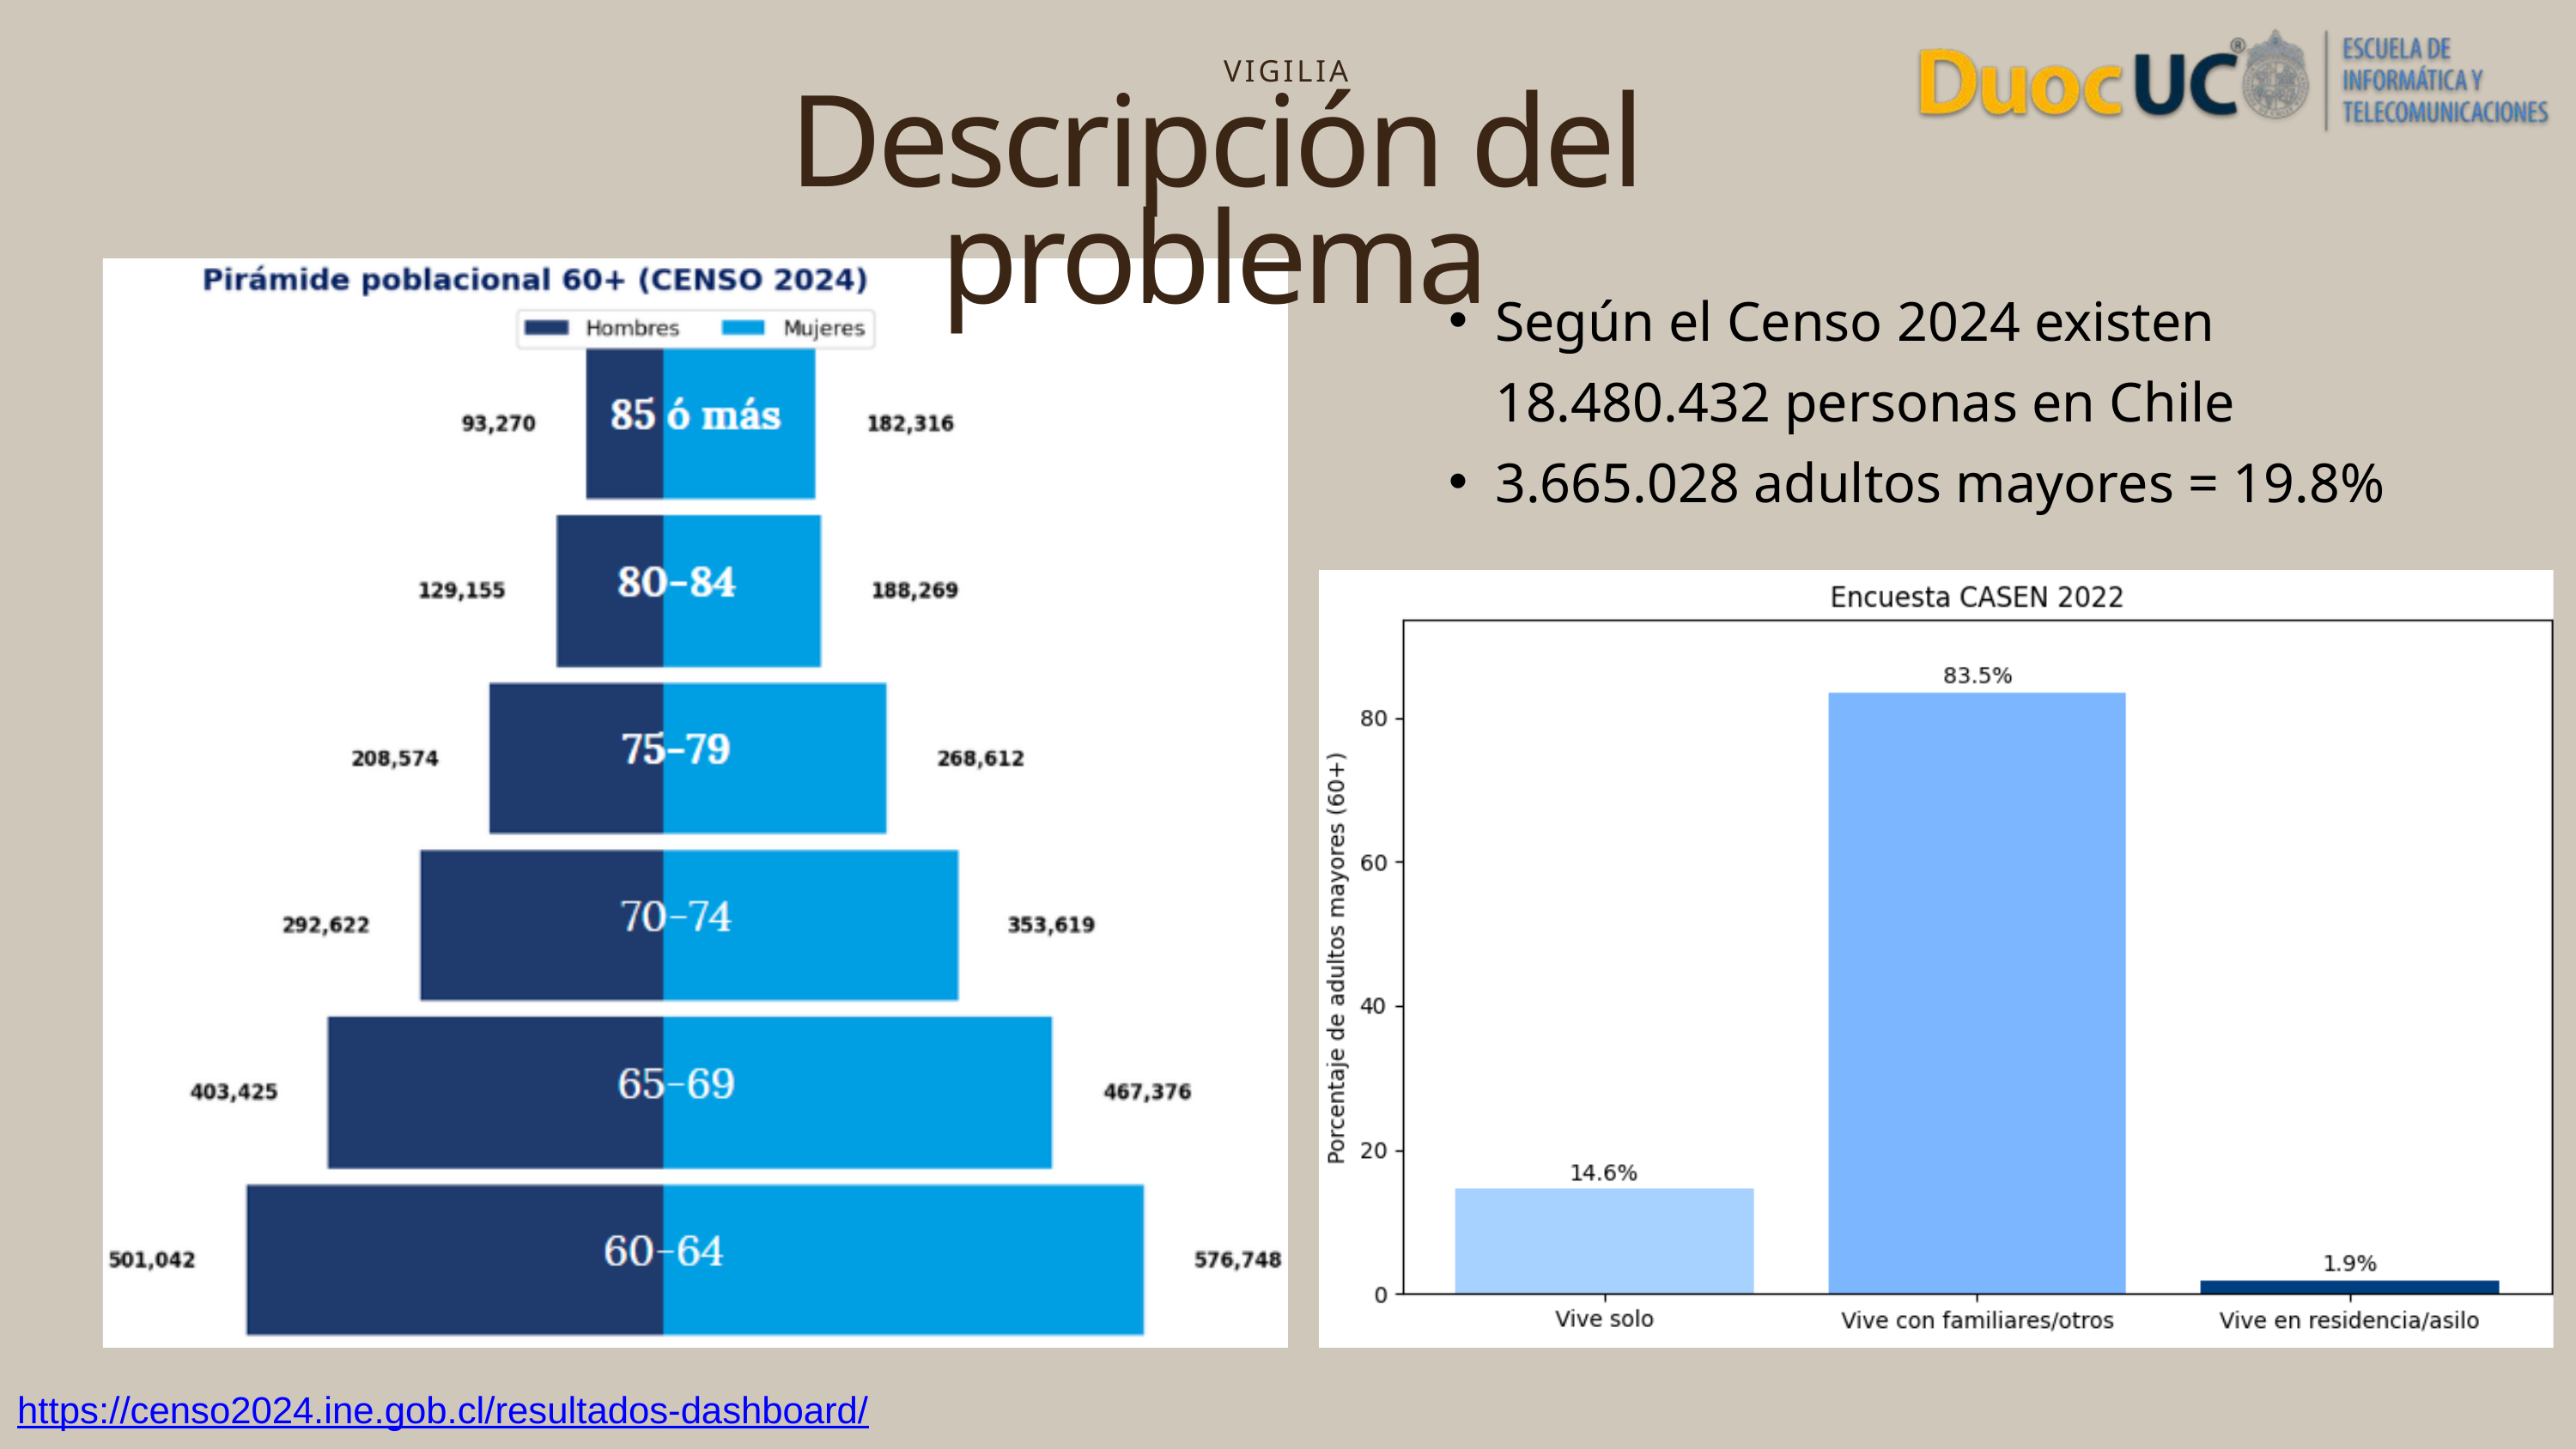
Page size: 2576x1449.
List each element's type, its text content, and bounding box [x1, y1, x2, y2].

text_box [102, 258, 1289, 1348]
text_box VIGILIA [695, 45, 1877, 88]
text_box https://censo2024.ine.gob.cl/resultados-dashboard/ [17, 1379, 870, 1432]
text_box [1883, 0, 2576, 198]
text_box [1319, 570, 2554, 1348]
text_box Según el Censo 2024 existen 18.480.432 personas en Chile 3.665.028 adultos mayores = 19.8% [1403, 270, 2424, 513]
text_box Descripción del problema [517, 95, 1914, 330]
